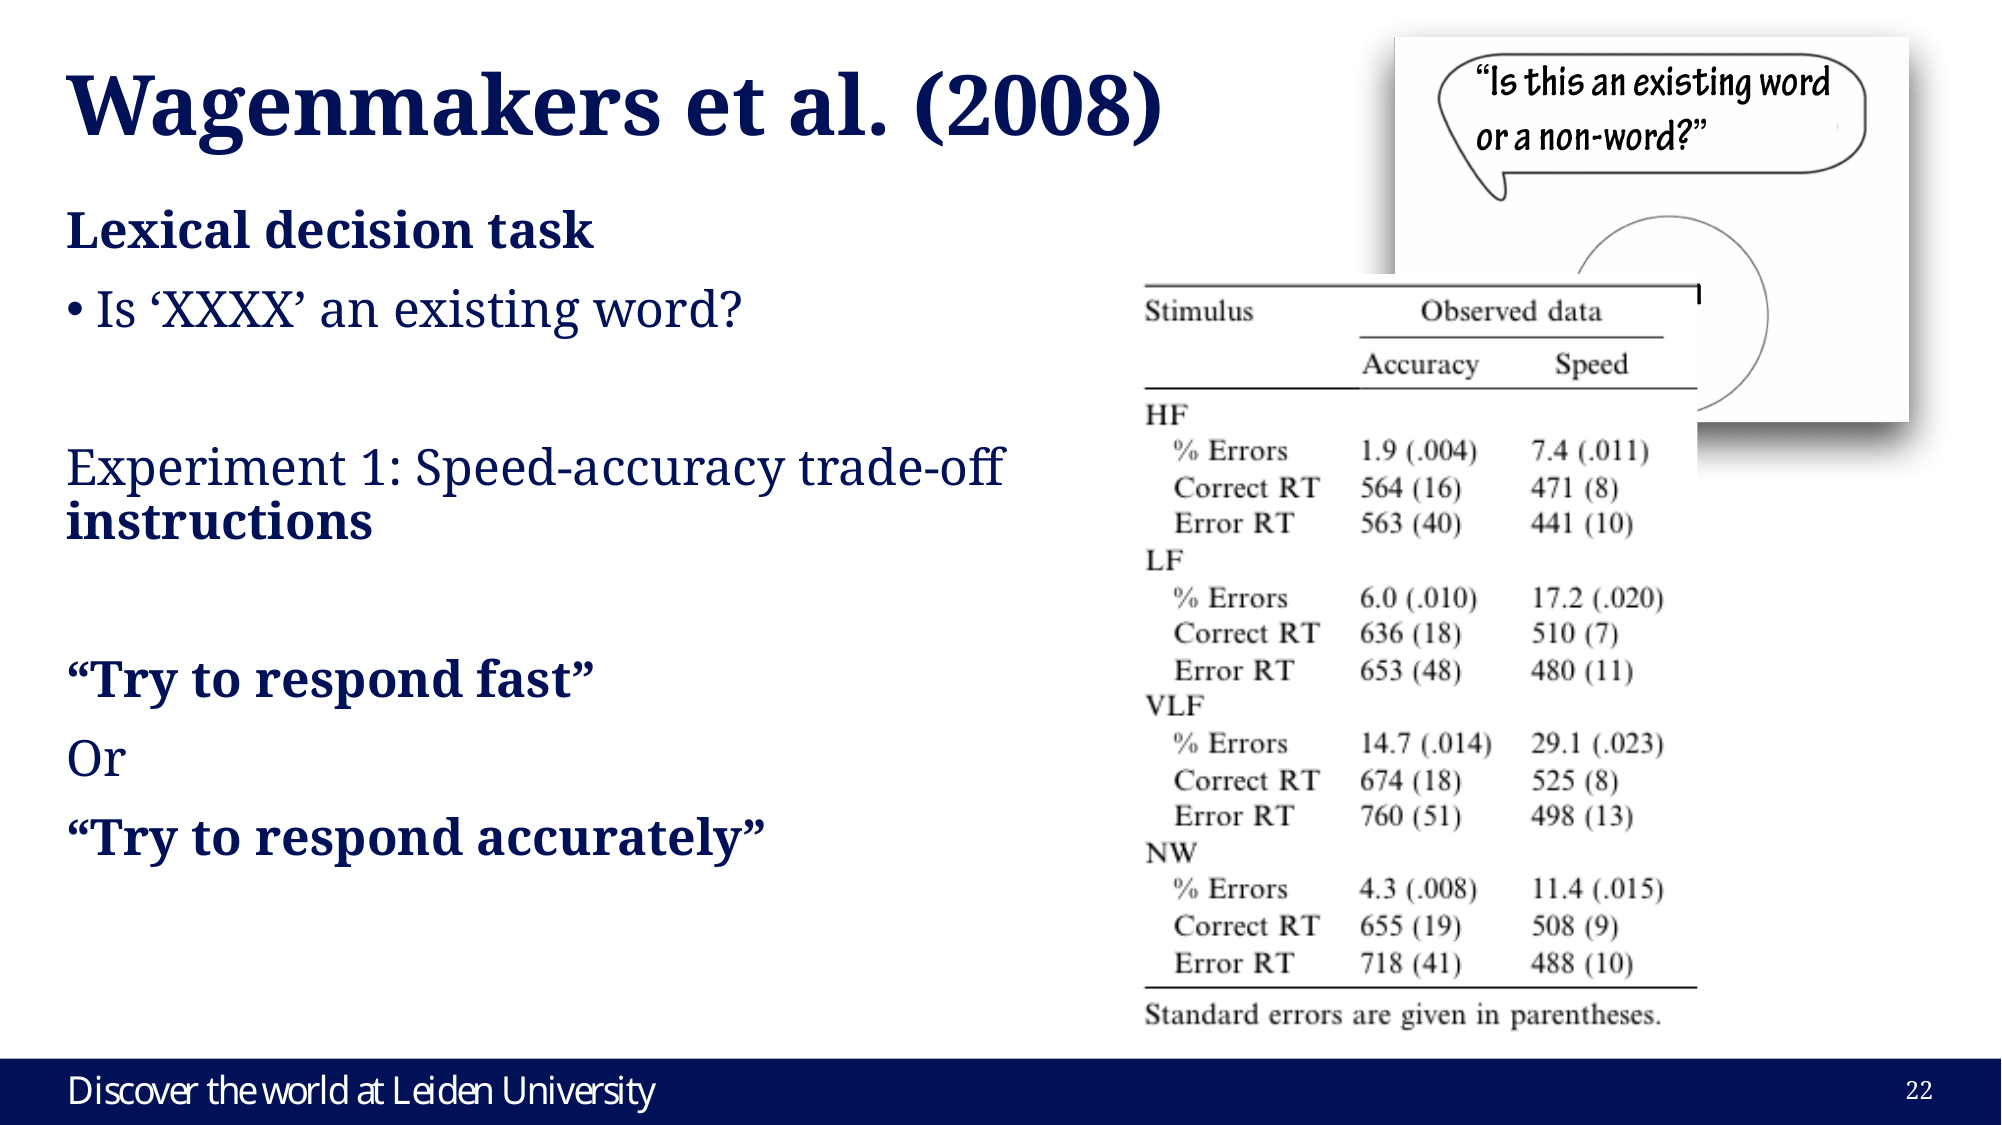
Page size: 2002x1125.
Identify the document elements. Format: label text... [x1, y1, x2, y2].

slide_number 22 [1498, 1061, 1949, 1122]
list Lexical decision task Is ‘XXXX’ an existing word? Experiment 1: Speed-accuracy trade-off instructions “Try to respond fast” Or “Try to respond accurately” [66, 205, 1284, 993]
title Wagenmakers et al. (2008) [66, 66, 1349, 138]
picture [1130, 17, 1949, 1050]
